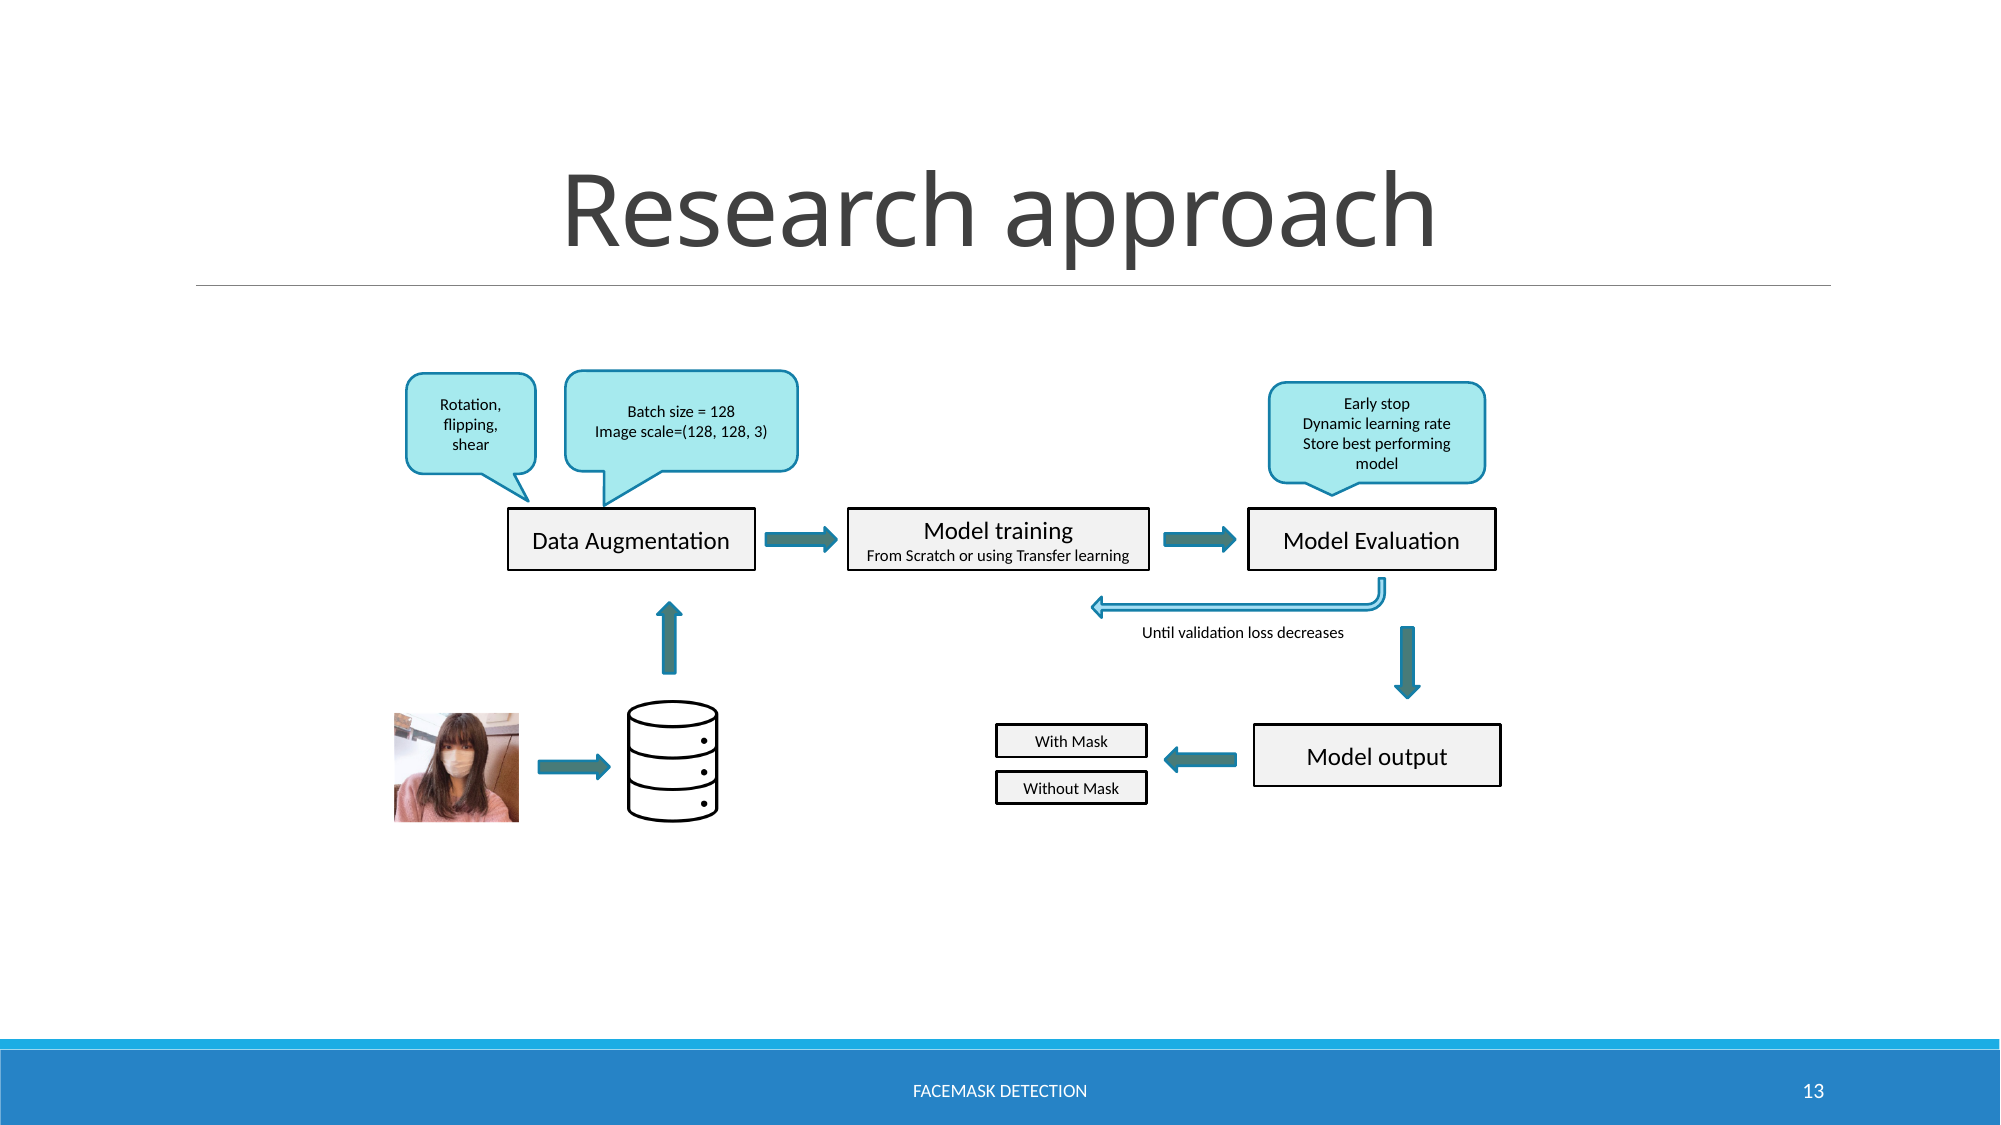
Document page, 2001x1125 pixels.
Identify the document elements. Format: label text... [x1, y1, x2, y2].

text_box [1163, 526, 1237, 553]
text_box Batch size = 128 Image scale=(128, 128, 3) [564, 369, 799, 507]
slide_number 13 [1624, 1059, 1840, 1120]
text_box [1394, 626, 1421, 700]
picture [391, 710, 522, 824]
text_box [764, 526, 838, 553]
text_box [1090, 577, 1387, 619]
text_box [537, 759, 594, 775]
picture [596, 684, 748, 836]
text_box Model Evaluation [1247, 507, 1497, 571]
text_box [1163, 746, 1237, 774]
text_box Data Augmentation [507, 507, 756, 571]
text_box Early stop Dynamic learning rate Store best performing model [1267, 381, 1487, 497]
text_box [655, 601, 683, 675]
text_box Model training From Scratch or using Transfer learning [847, 507, 1150, 571]
text_box Until validation loss decreases [1127, 614, 1370, 649]
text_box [995, 724, 1147, 805]
text_box Model output [1253, 723, 1502, 787]
text_box Rotation, flipping, shear [405, 372, 537, 503]
footer Facemask detection [604, 1059, 1396, 1120]
title Research approach [174, 97, 1825, 275]
